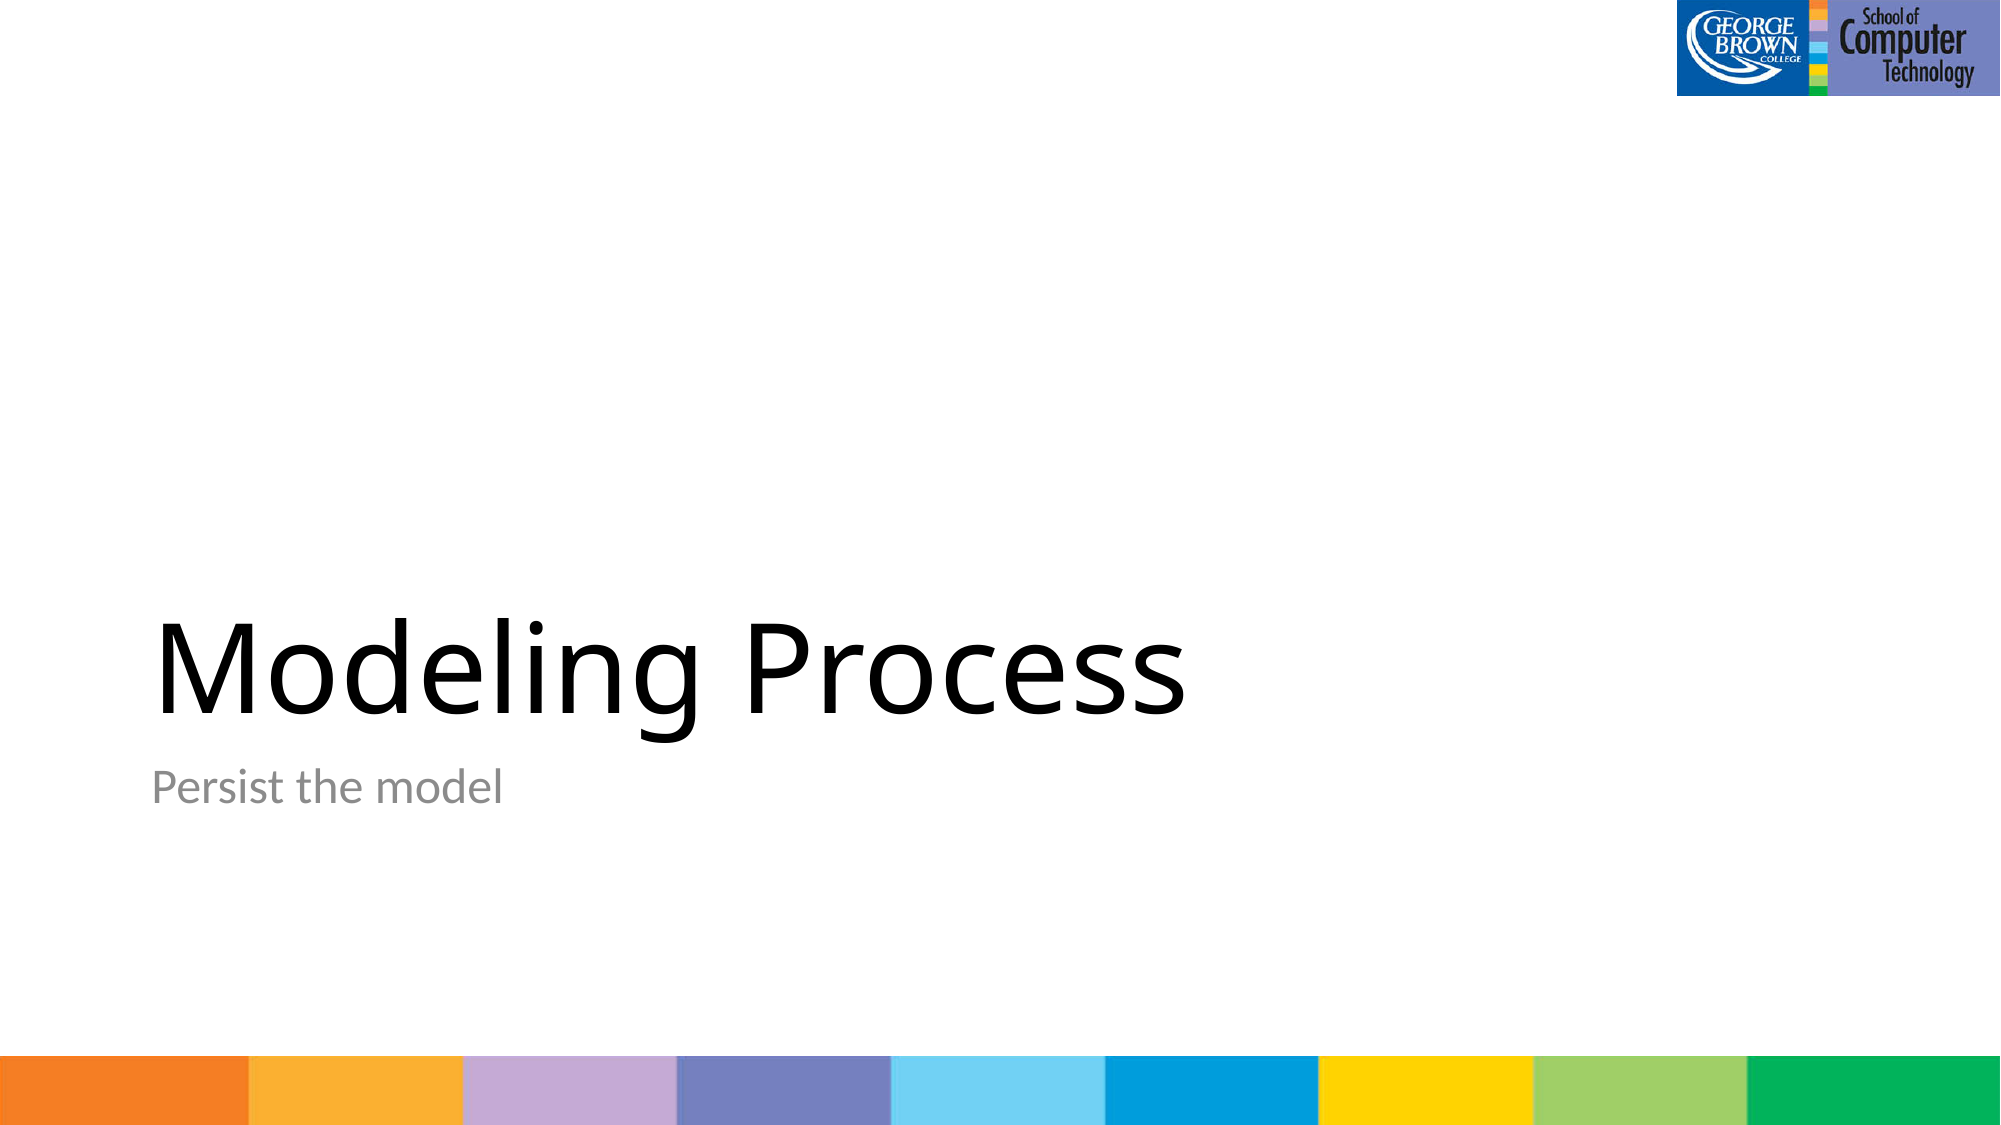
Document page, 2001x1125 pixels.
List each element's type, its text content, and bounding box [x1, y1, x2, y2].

list Persist the model [136, 752, 1862, 999]
title Modeling Process [136, 280, 1862, 749]
picture [0, 1056, 1105, 1125]
picture [1677, 0, 2000, 96]
picture [1318, 1056, 2000, 1125]
